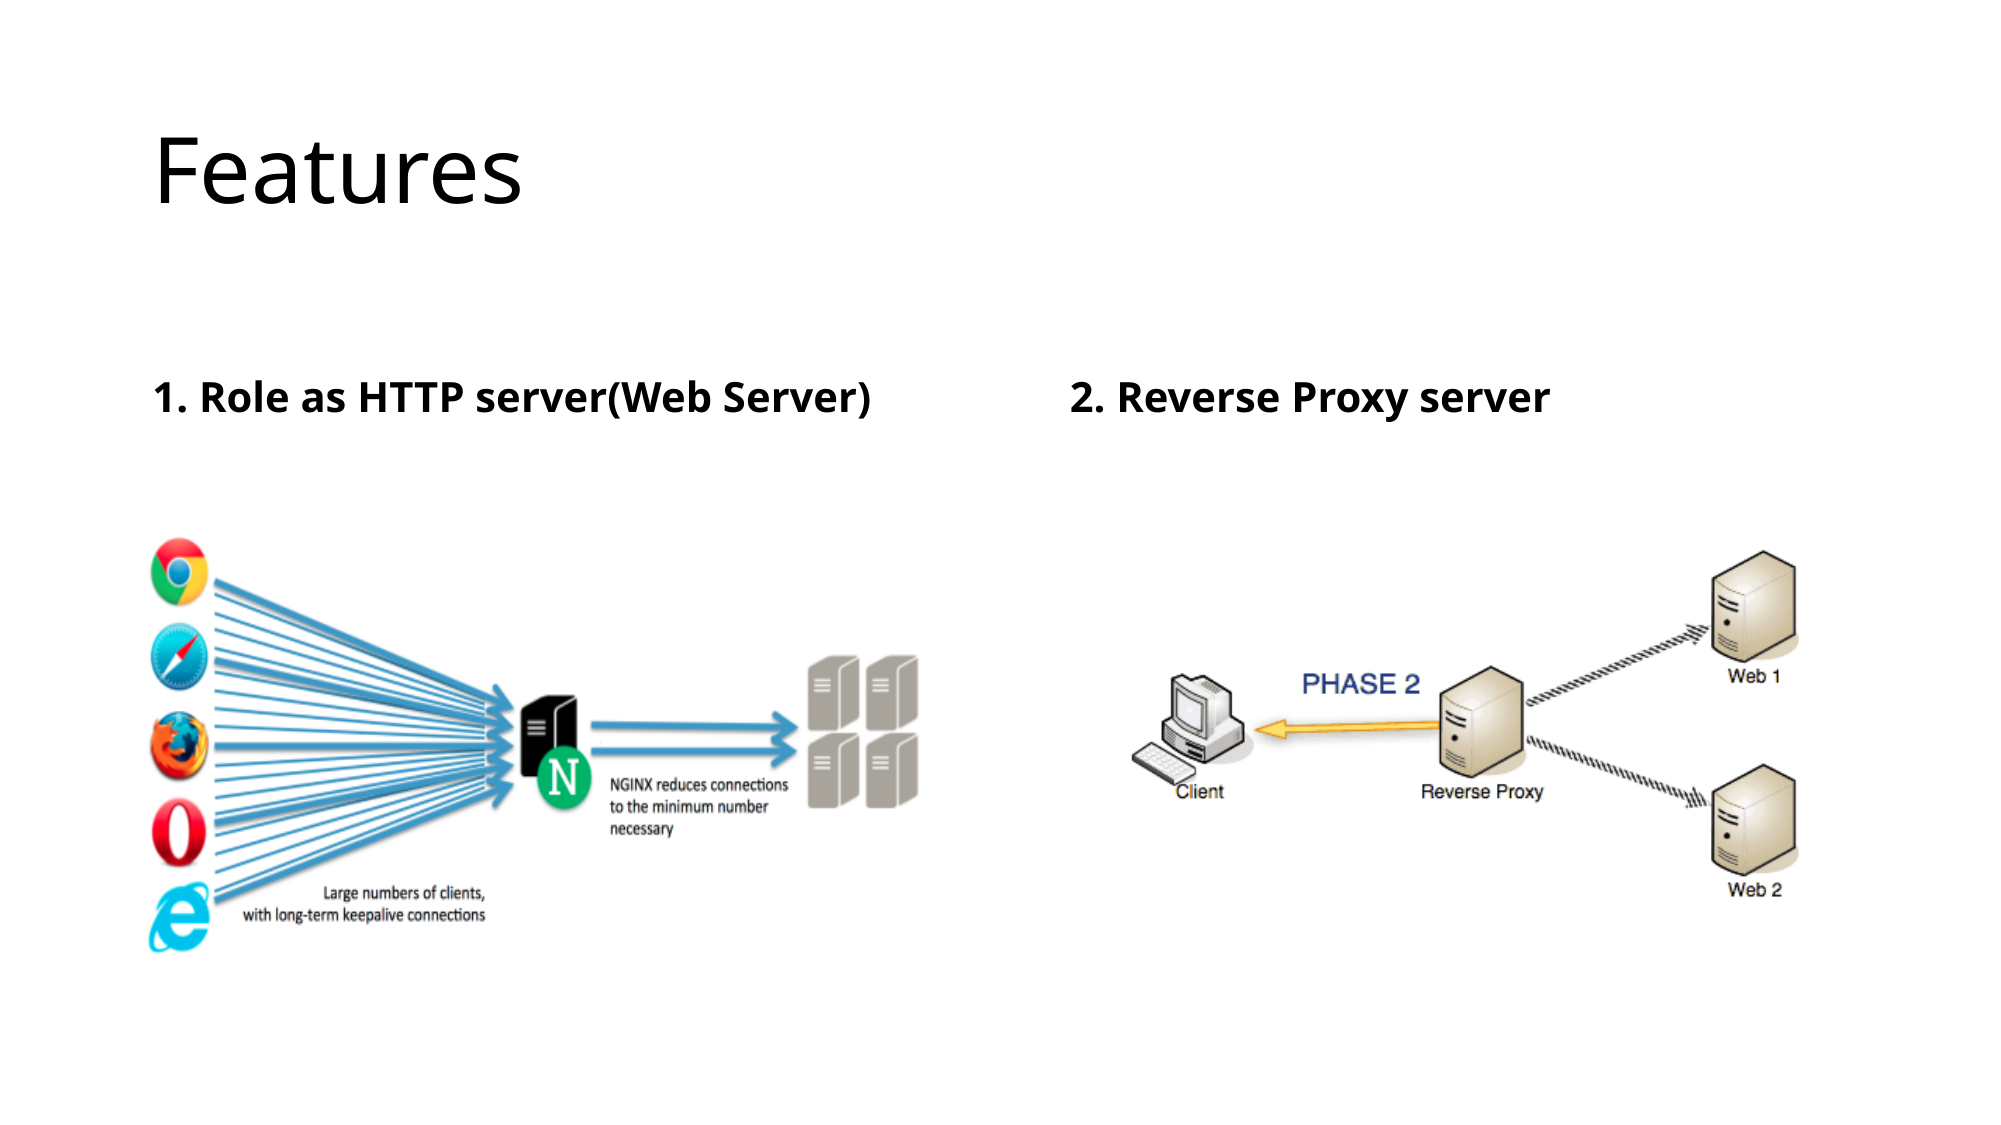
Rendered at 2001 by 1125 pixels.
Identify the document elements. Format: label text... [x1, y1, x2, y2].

picture [1062, 499, 1863, 928]
text_box 2. Reverse Proxy server [1054, 368, 1863, 448]
list 1. Role as HTTP server(Web Server) [137, 368, 946, 448]
title Features [137, 64, 1863, 283]
picture [137, 533, 938, 962]
